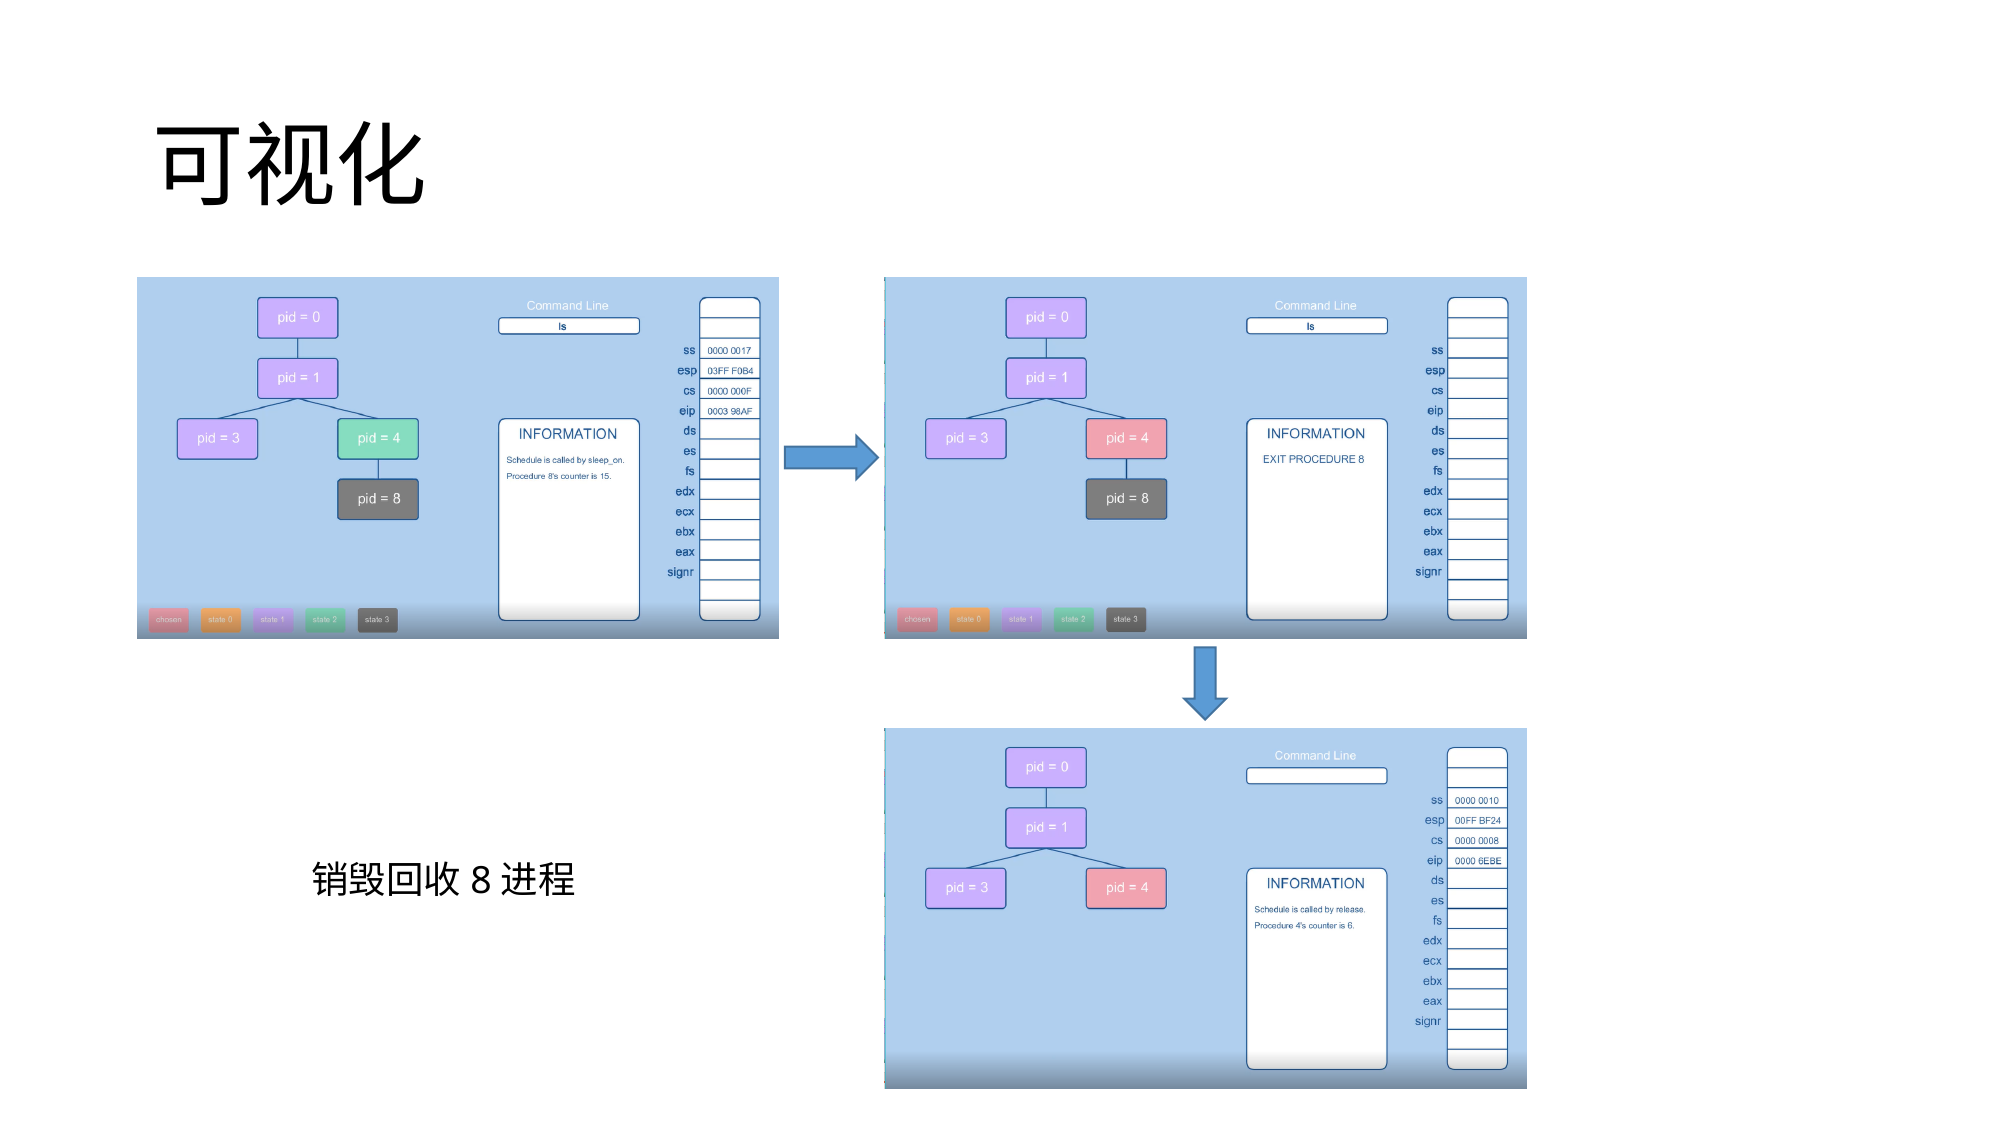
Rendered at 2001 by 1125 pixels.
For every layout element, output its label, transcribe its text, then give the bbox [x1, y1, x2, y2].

text_box [1181, 646, 1229, 722]
text_box [783, 433, 880, 482]
picture [884, 728, 1527, 1089]
text_box 销毁回收8进程 [296, 848, 620, 908]
picture [884, 277, 1527, 639]
title 可视化 [137, 59, 1863, 278]
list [137, 277, 779, 639]
